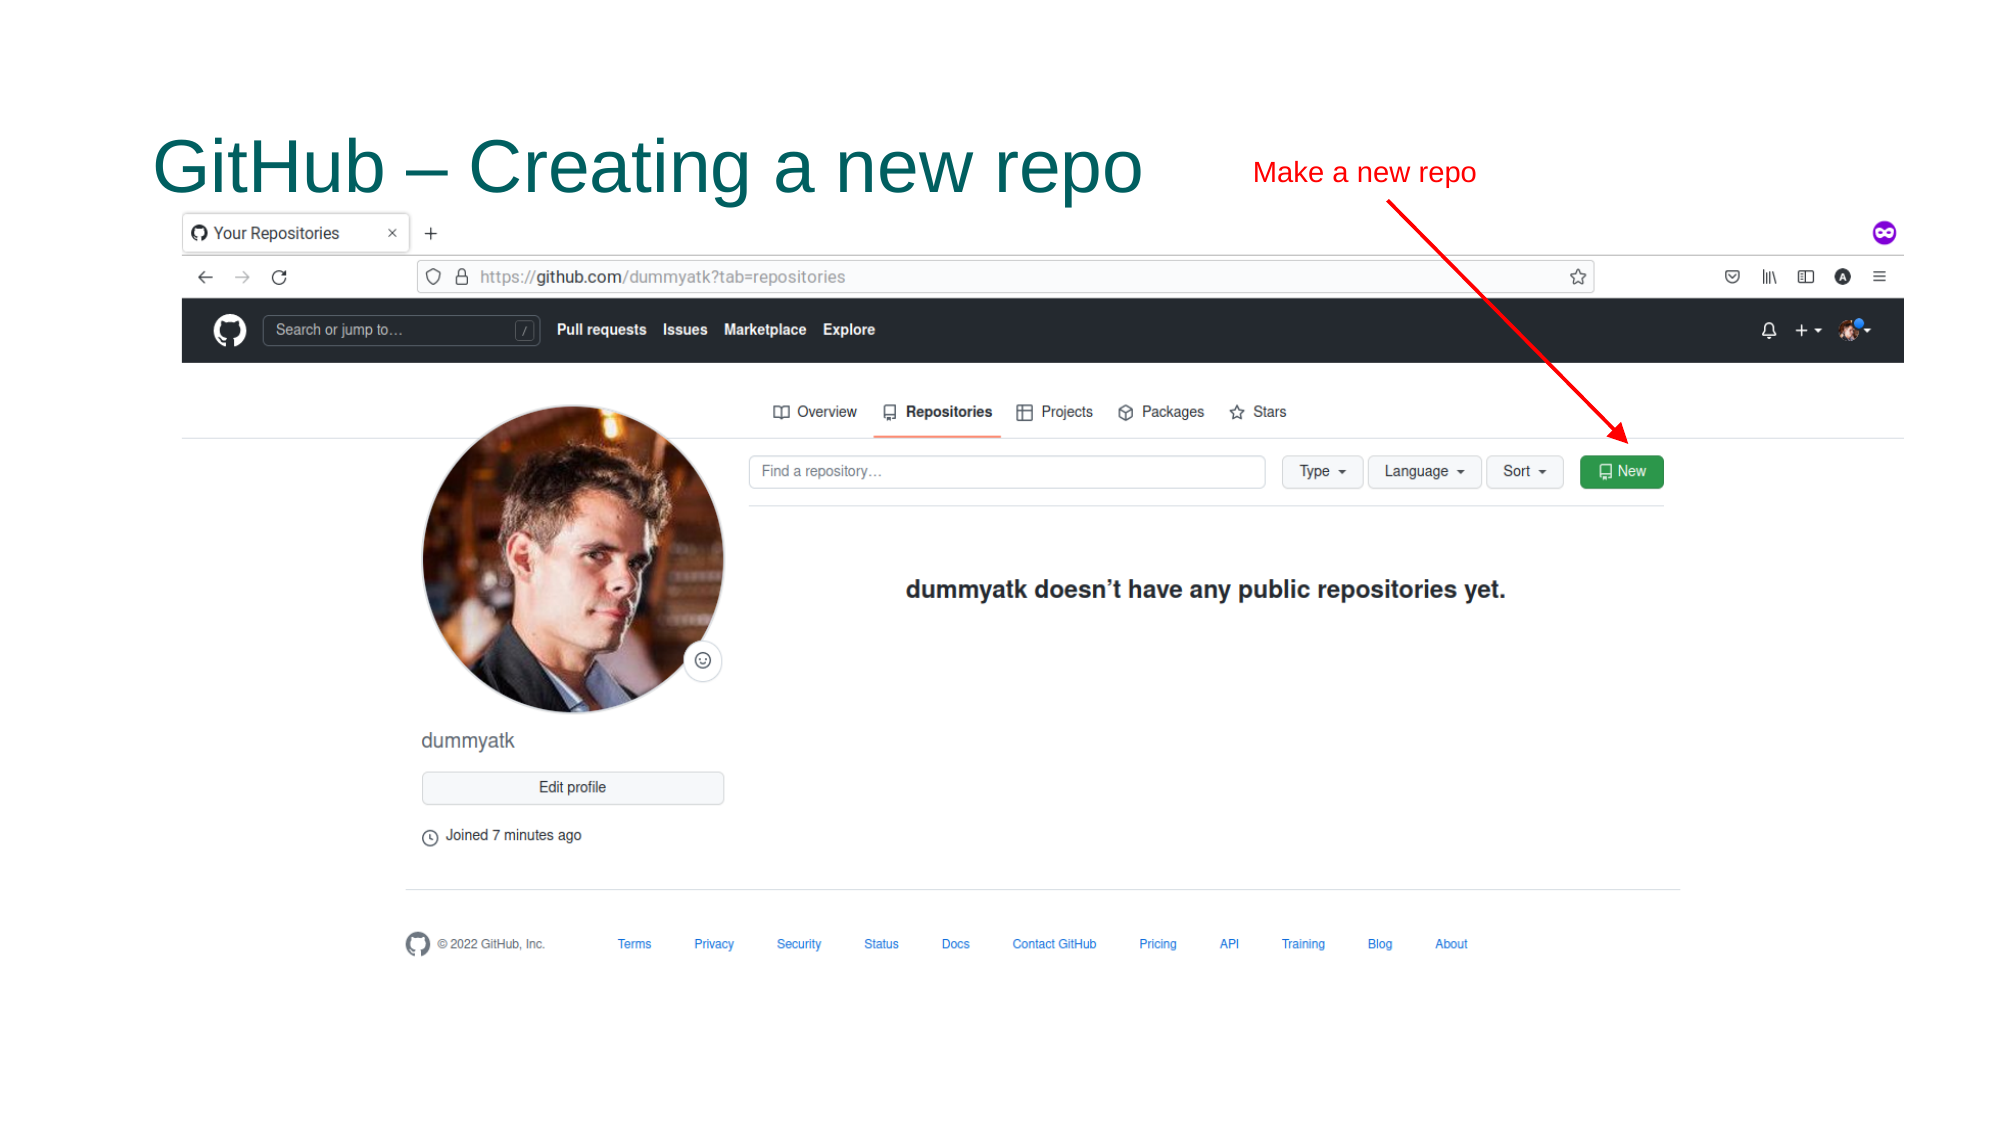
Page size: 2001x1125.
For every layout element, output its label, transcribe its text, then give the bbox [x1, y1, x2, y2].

text_box Make a new repo [1150, 149, 1580, 210]
picture [181, 210, 1904, 1041]
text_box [1387, 200, 1629, 444]
title GitHub – Creating a new repo [137, 59, 2000, 278]
